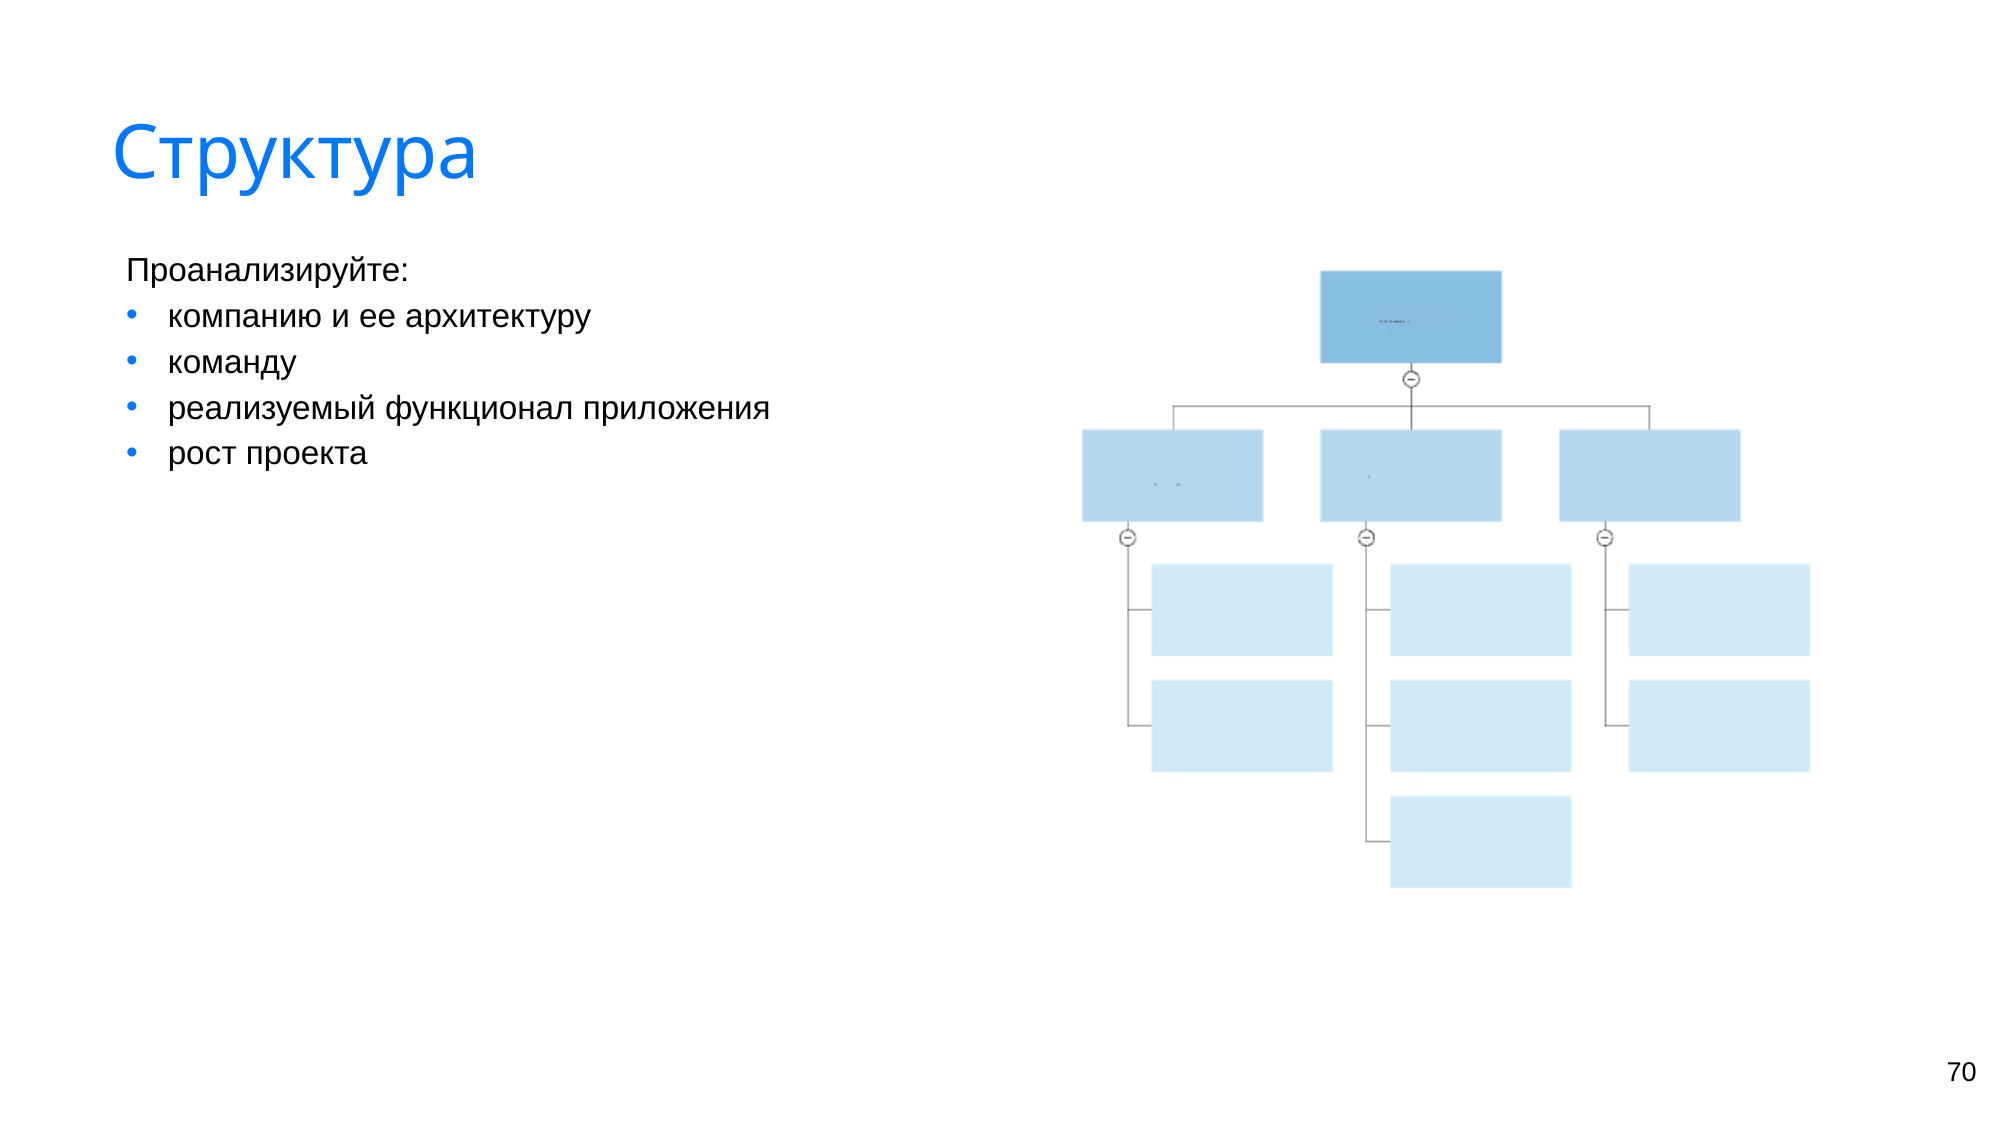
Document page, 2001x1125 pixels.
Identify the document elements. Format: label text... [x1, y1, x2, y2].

title Структура [111, 113, 1892, 220]
text_box Проанализируйте: компанию и ее архитектуру команду реализуемый функционал приложения рост проекта [111, 227, 984, 533]
picture [1065, 260, 1821, 932]
slide_number ‹#› [1871, 1038, 1992, 1125]
